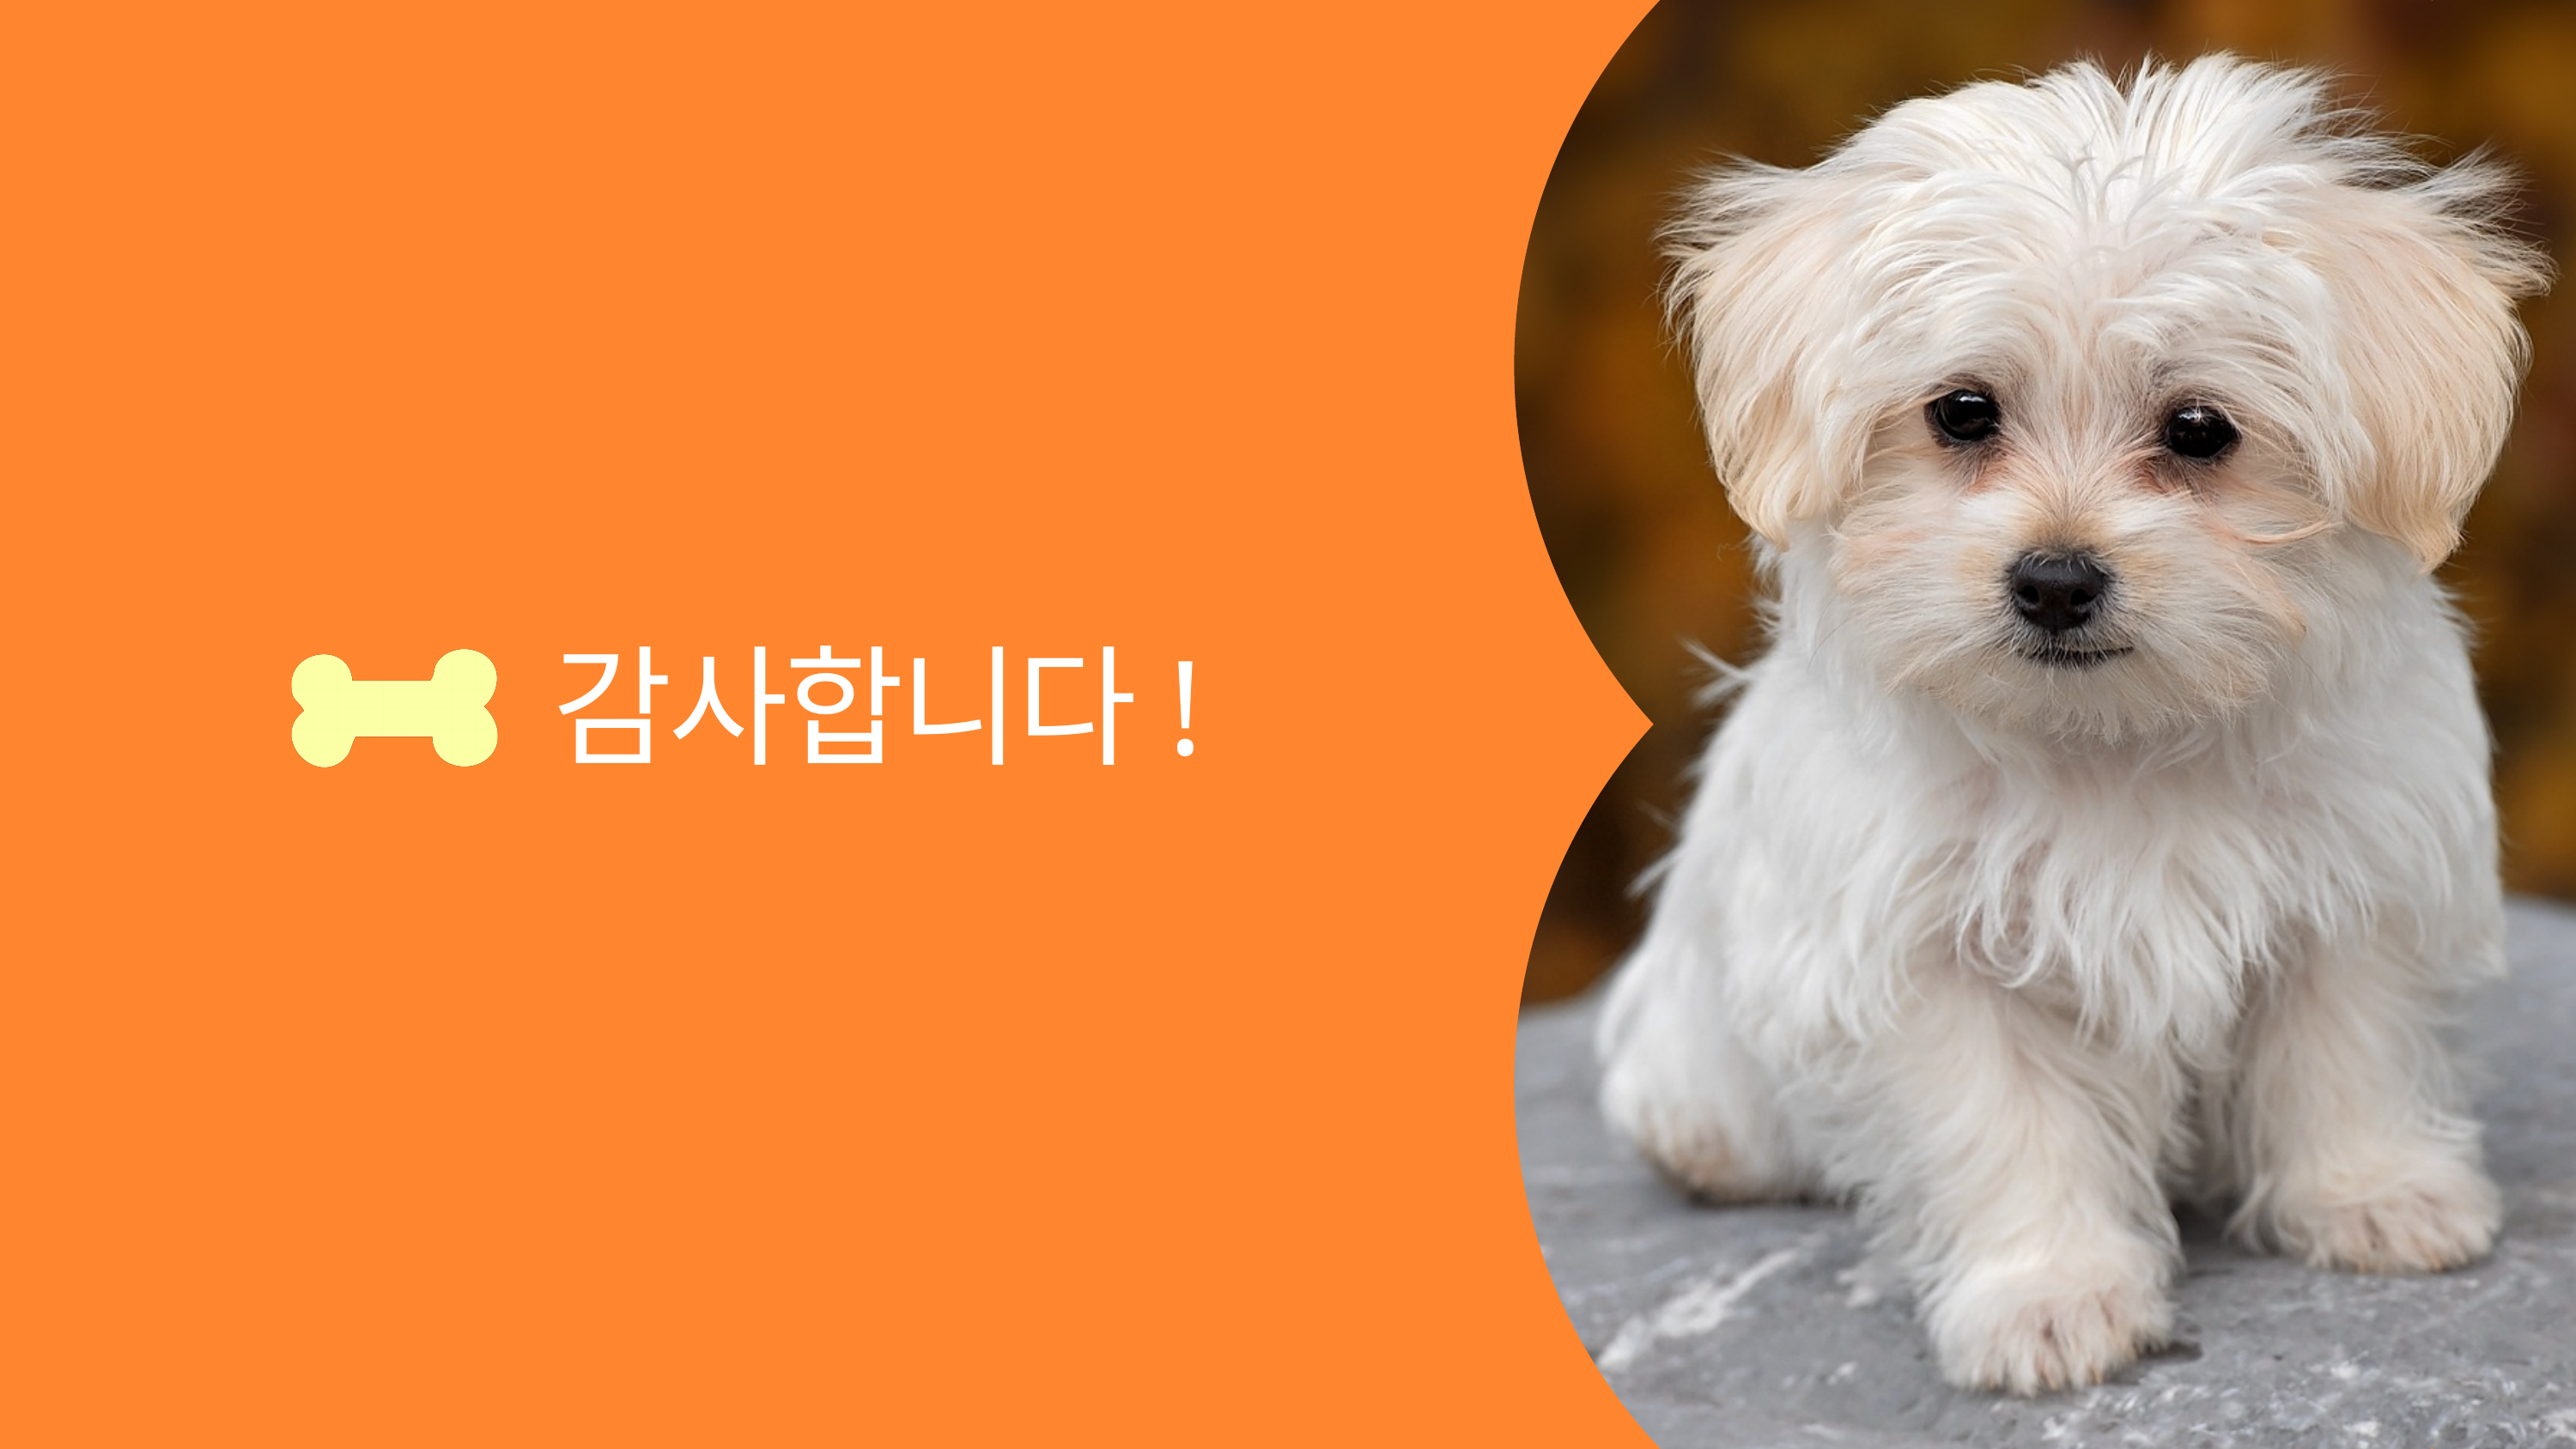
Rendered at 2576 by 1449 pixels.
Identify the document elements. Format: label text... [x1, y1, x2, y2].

text_box 감사합니다! [552, 643, 1238, 781]
text_box [291, 649, 498, 767]
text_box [1514, 0, 2576, 1449]
